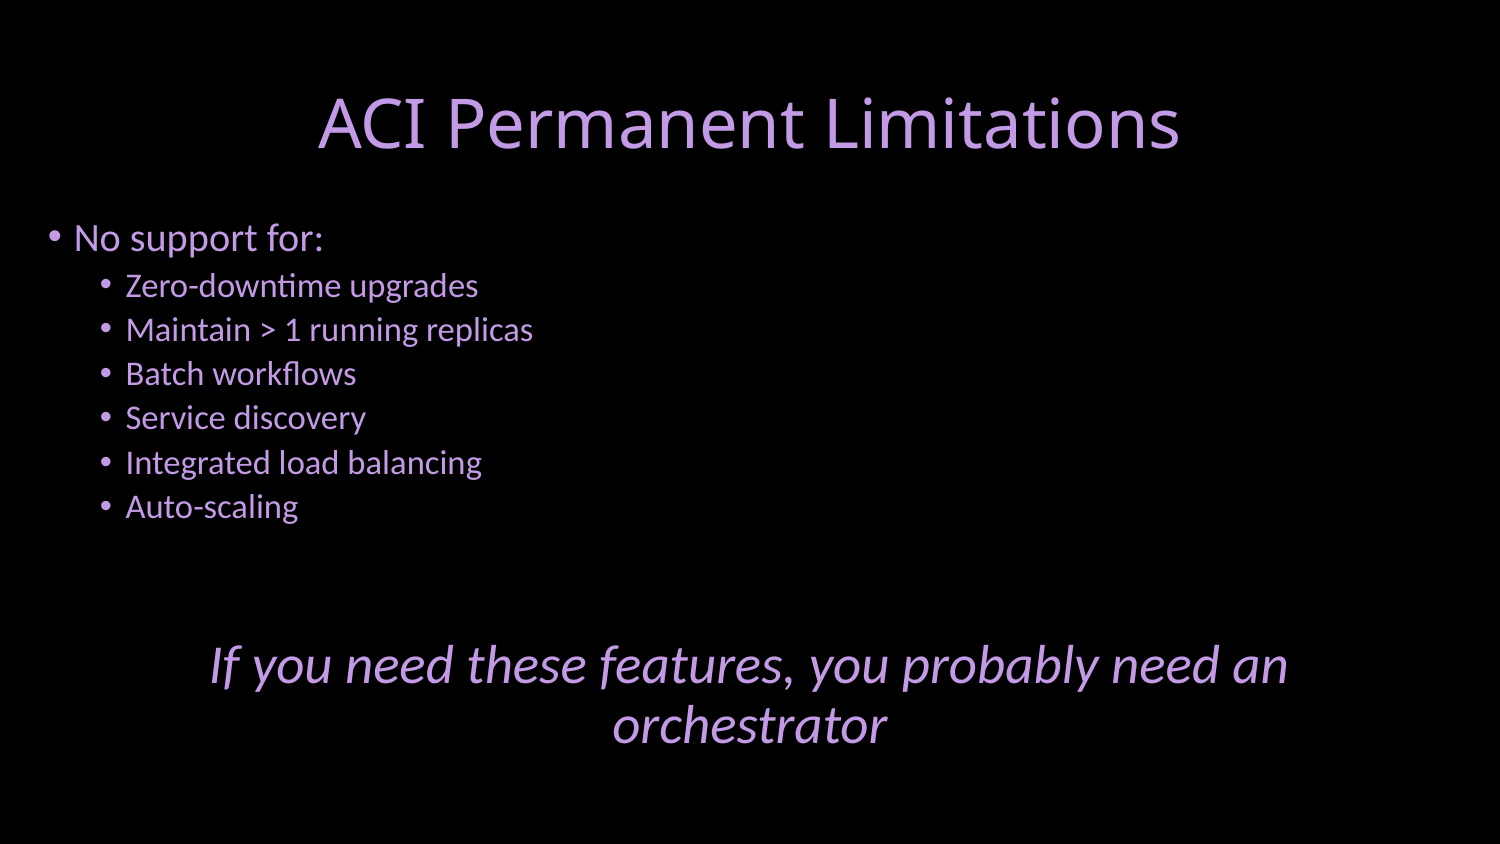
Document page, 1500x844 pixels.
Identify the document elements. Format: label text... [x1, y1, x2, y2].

list No support for: Zero-downtime upgrades Maintain > 1 running replicas Batch workflows Service discovery Integrated load balancing Auto-scaling [33, 209, 1467, 535]
text_box If you need these features, you probably need an orchestrator [45, 618, 1455, 842]
title ACI Permanent Limitations [103, 44, 1397, 208]
